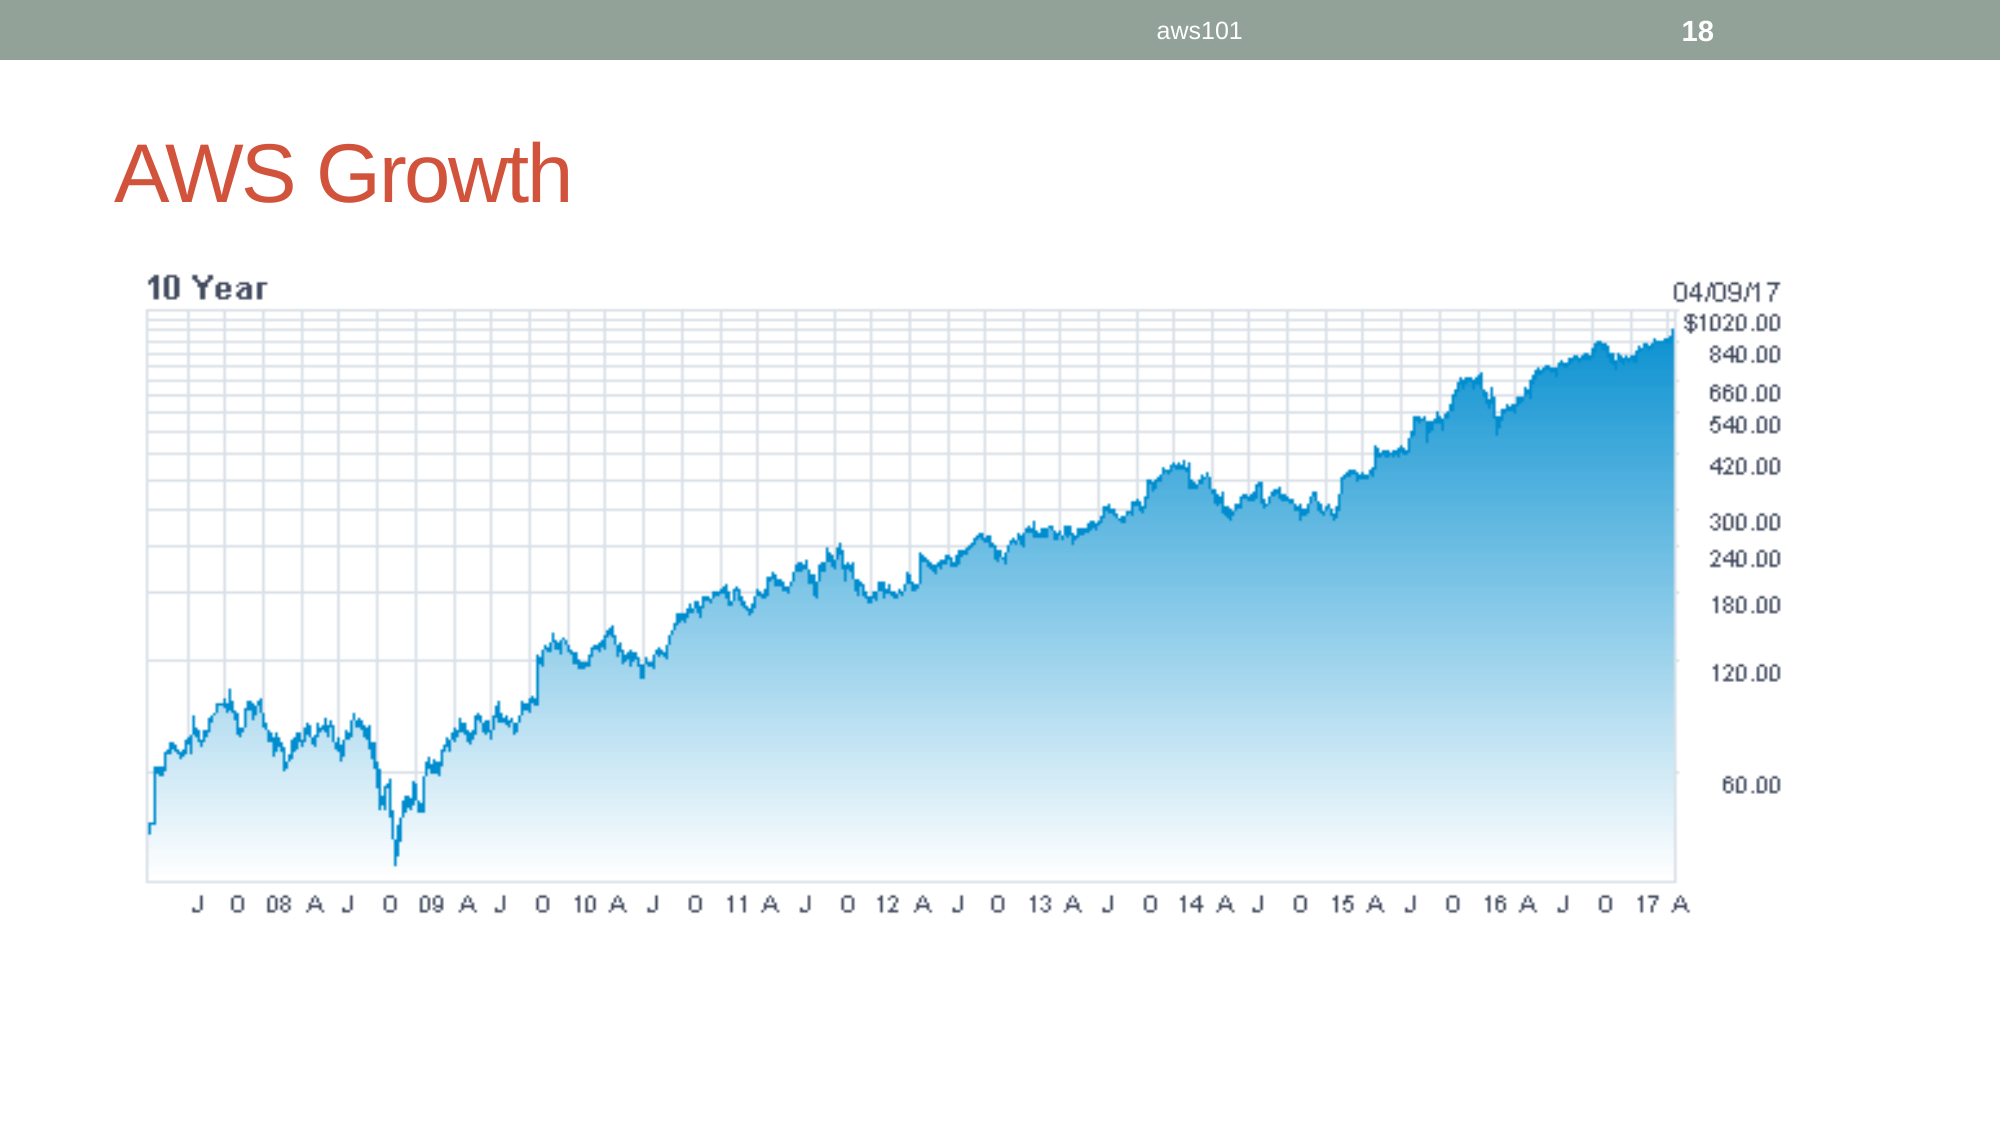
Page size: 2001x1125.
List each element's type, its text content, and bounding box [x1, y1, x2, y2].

slide_number 18 [1666, 3, 1900, 57]
footer aws101 [750, 3, 1650, 57]
picture [144, 266, 1787, 920]
title AWS Growth [99, 87, 1900, 250]
